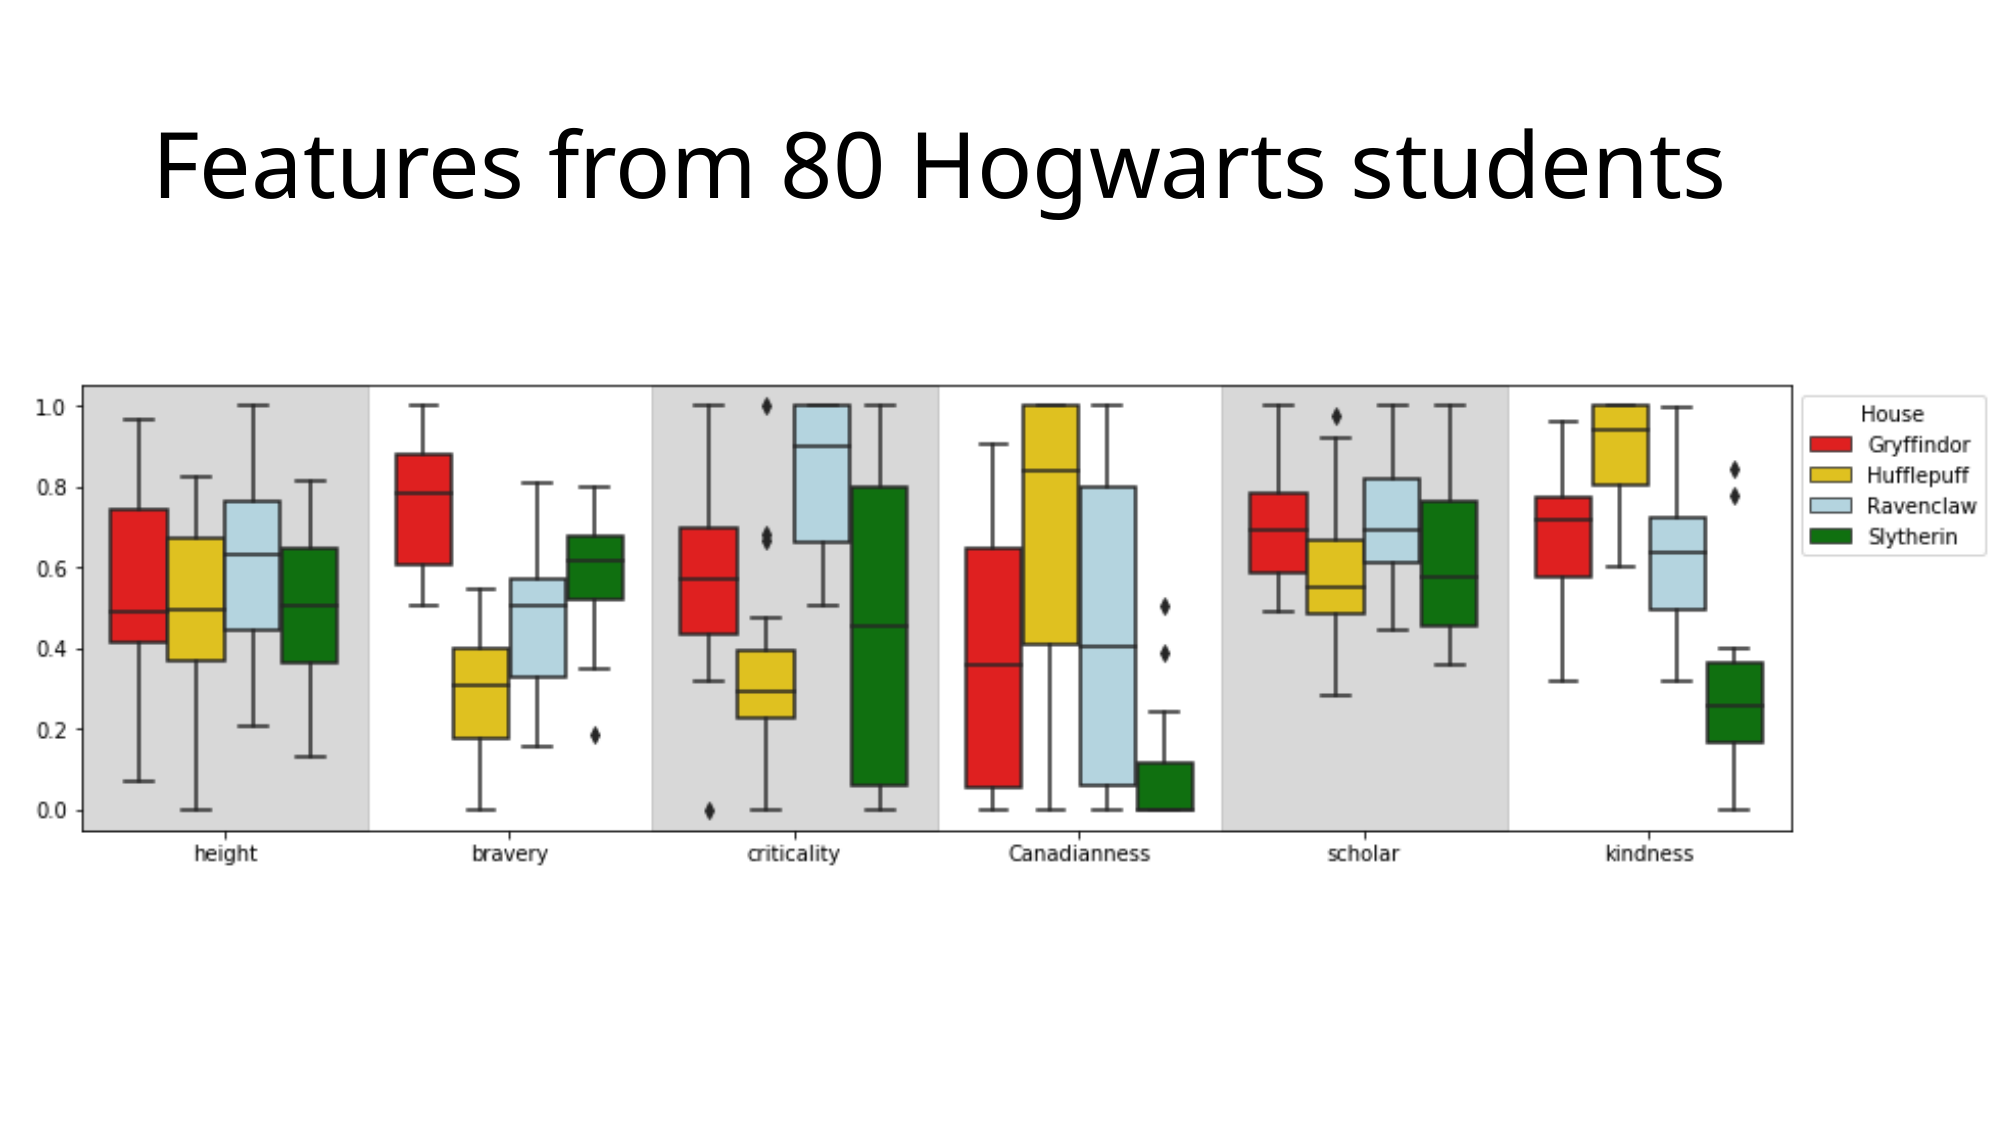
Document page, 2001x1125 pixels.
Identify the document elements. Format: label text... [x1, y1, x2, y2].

title Features from 80 Hogwarts students [137, 59, 1863, 278]
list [21, 365, 2000, 880]
